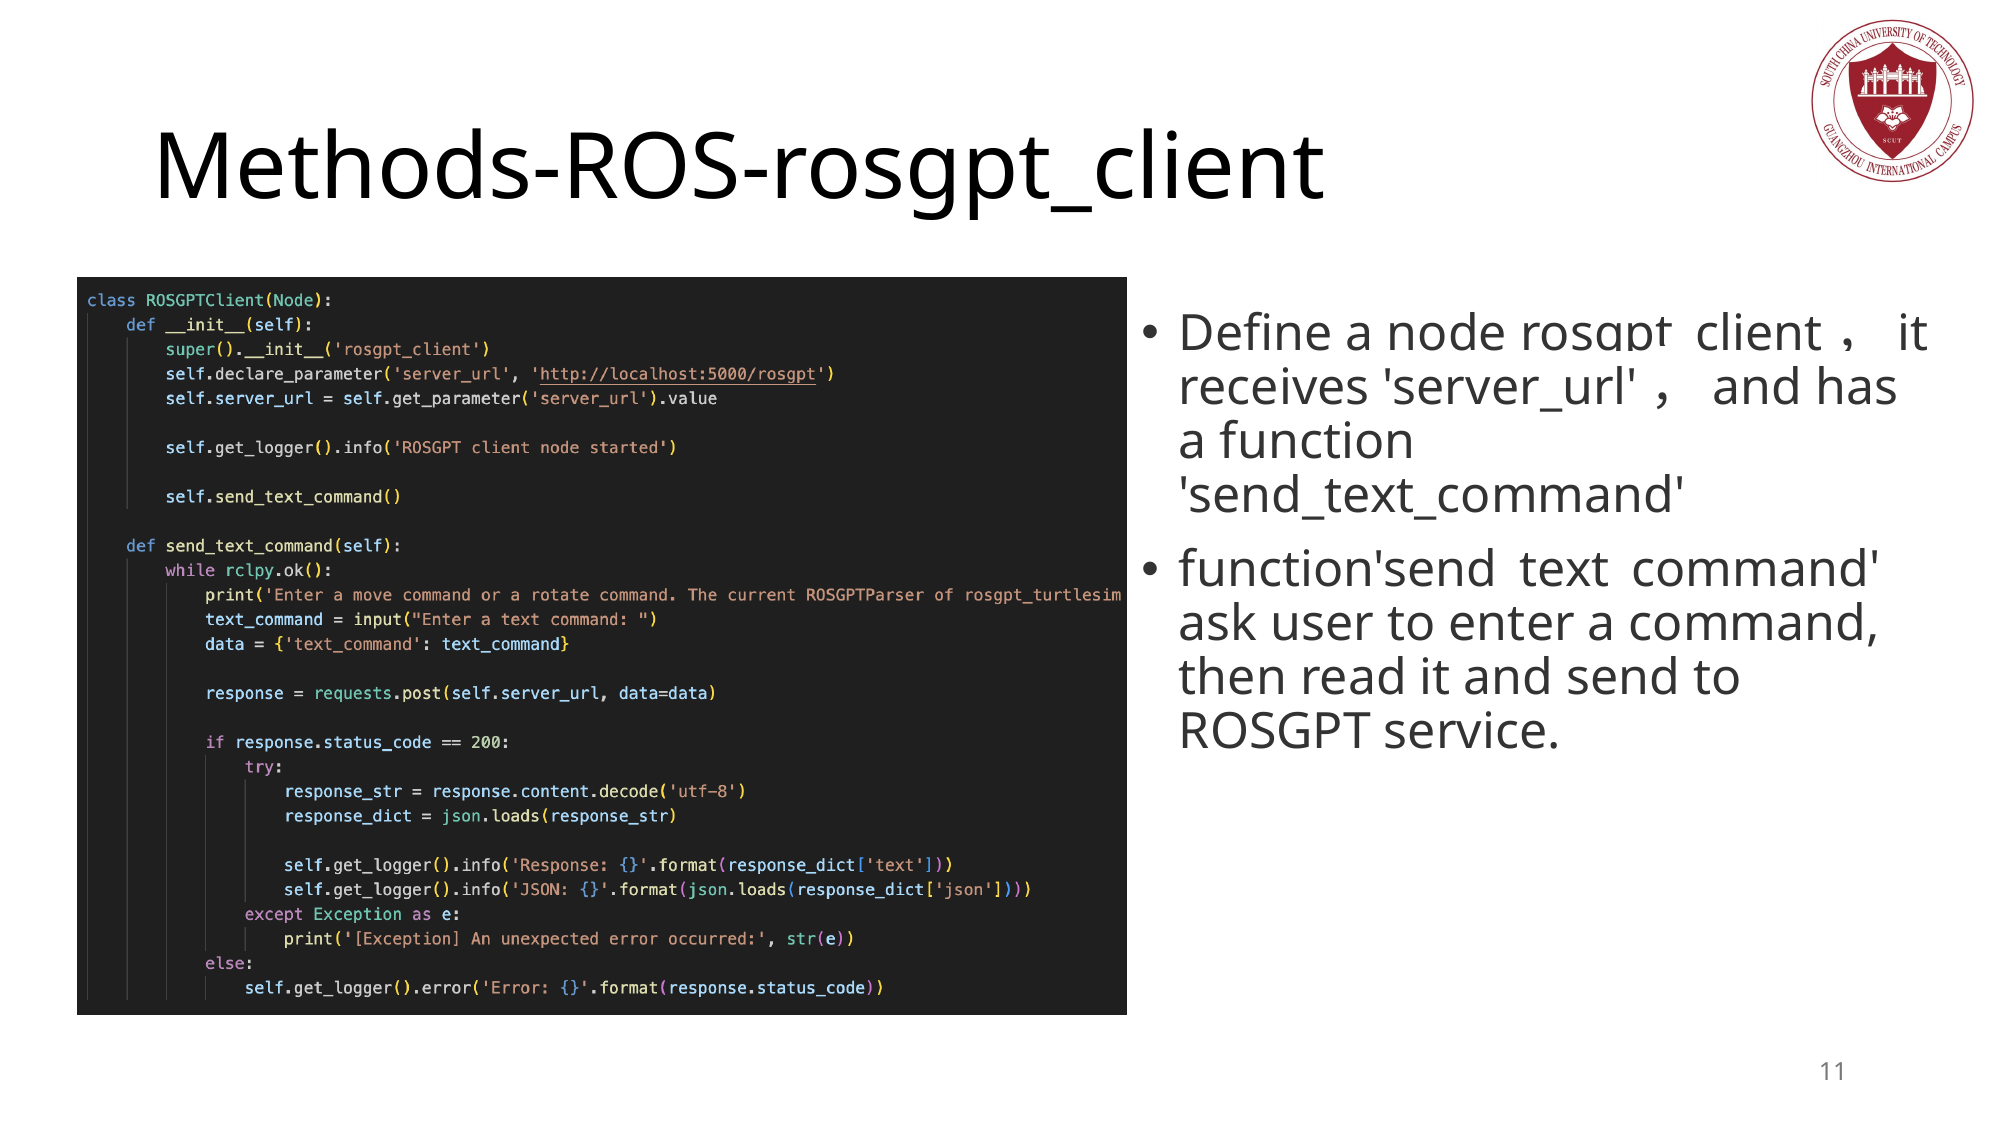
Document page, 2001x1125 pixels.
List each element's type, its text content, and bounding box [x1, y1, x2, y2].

list Define a node rosgpt_client，it receives 'server_url'，and has a function 'send_text_command' function'send_text_command' ask user to enter a command, then read it and send to ROSGPT service. [1127, 299, 1947, 1014]
slide_number 11 [1412, 1042, 1863, 1103]
title Methods-ROS-rosgpt_client [137, 59, 1863, 278]
picture [1810, 18, 1976, 184]
picture [76, 276, 1127, 1015]
